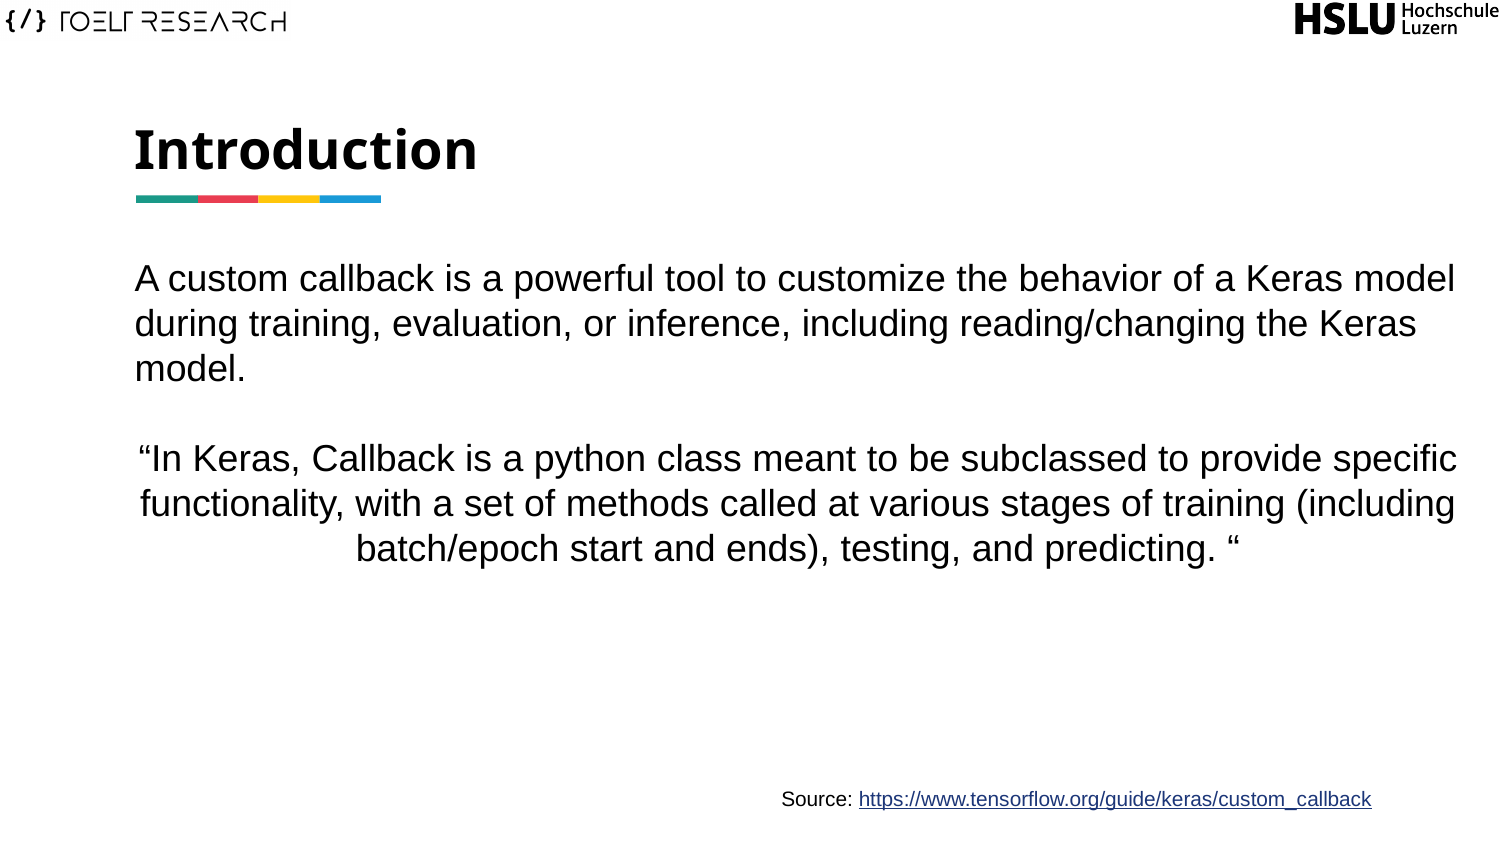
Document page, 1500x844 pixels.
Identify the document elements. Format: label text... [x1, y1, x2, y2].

text_box Source: https://www.tensorflow.org/guide/keras/custom_callback [766, 770, 1462, 822]
picture [1295, 2, 1499, 35]
text_box A custom callback is a powerful tool to customize the behavior of a Keras model during training, evaluation, or inference, including reading/changing the Keras model. “In Keras, Callback is a python class meant to be subclassed to provide specific functionality, with a set of methods called at various stages of training (including batch/epoch start and ends), testing, and predicting. “ [119, 239, 1477, 757]
title Introduction [119, 99, 1381, 188]
picture [0, 0, 291, 41]
